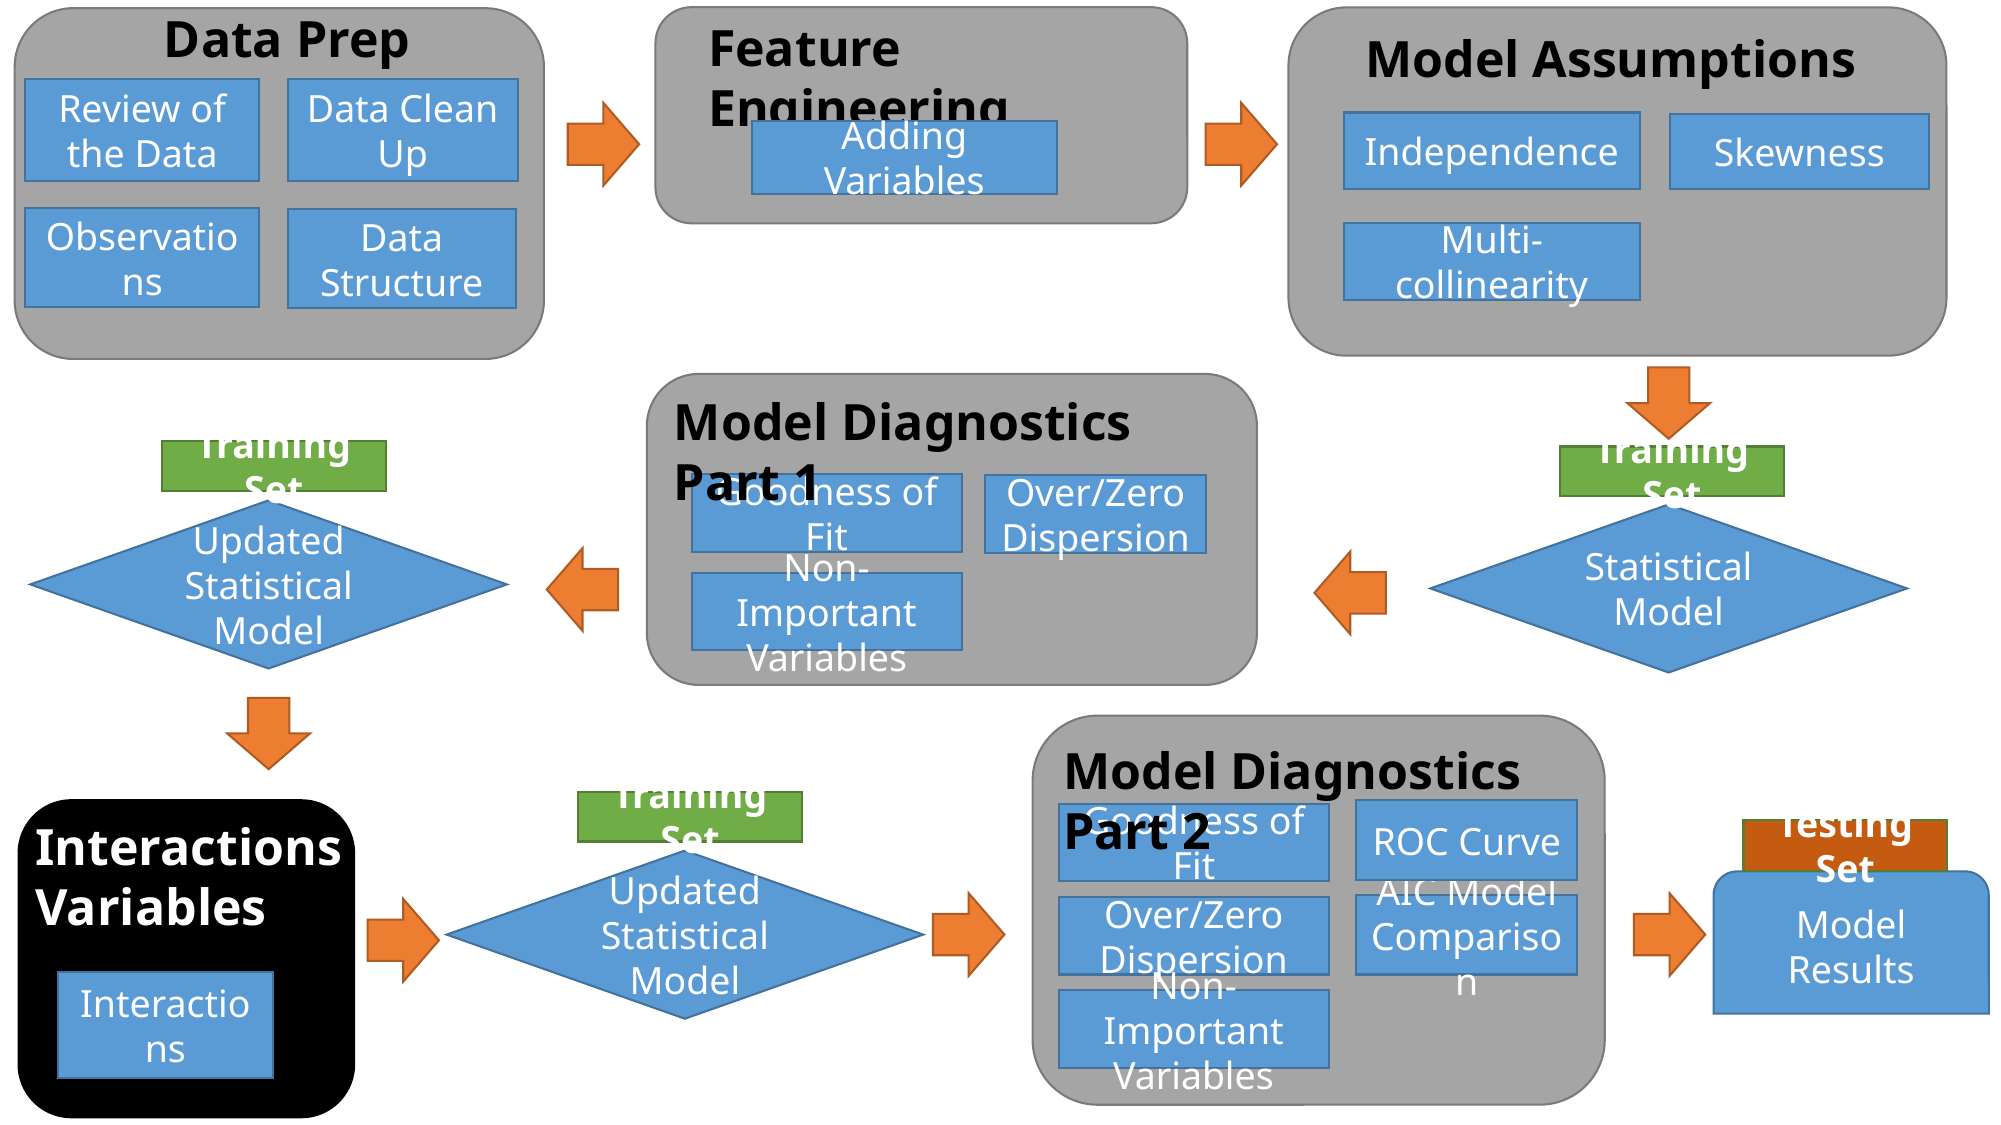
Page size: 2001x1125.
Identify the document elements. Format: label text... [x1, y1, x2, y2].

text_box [18, 800, 500, 1118]
text_box [1632, 890, 1707, 979]
text_box [545, 545, 620, 634]
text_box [655, 7, 1188, 224]
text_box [14, 0, 544, 359]
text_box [1288, 7, 1947, 356]
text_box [646, 373, 1257, 685]
text_box [224, 696, 313, 771]
text_box [566, 100, 641, 189]
text_box [931, 890, 1006, 979]
text_box Training Set [161, 440, 387, 492]
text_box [1713, 819, 1989, 1014]
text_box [1032, 715, 1625, 1105]
text_box [1204, 100, 1279, 189]
text_box Updated Statistical Model [27, 499, 511, 670]
text_box Statistical Model [1427, 503, 1911, 674]
text_box Updated Statistical Model [500, 849, 927, 1020]
text_box Training Set [1559, 445, 1785, 497]
text_box [1624, 366, 1713, 441]
text_box Training Set [577, 791, 803, 843]
text_box [1313, 548, 1387, 637]
